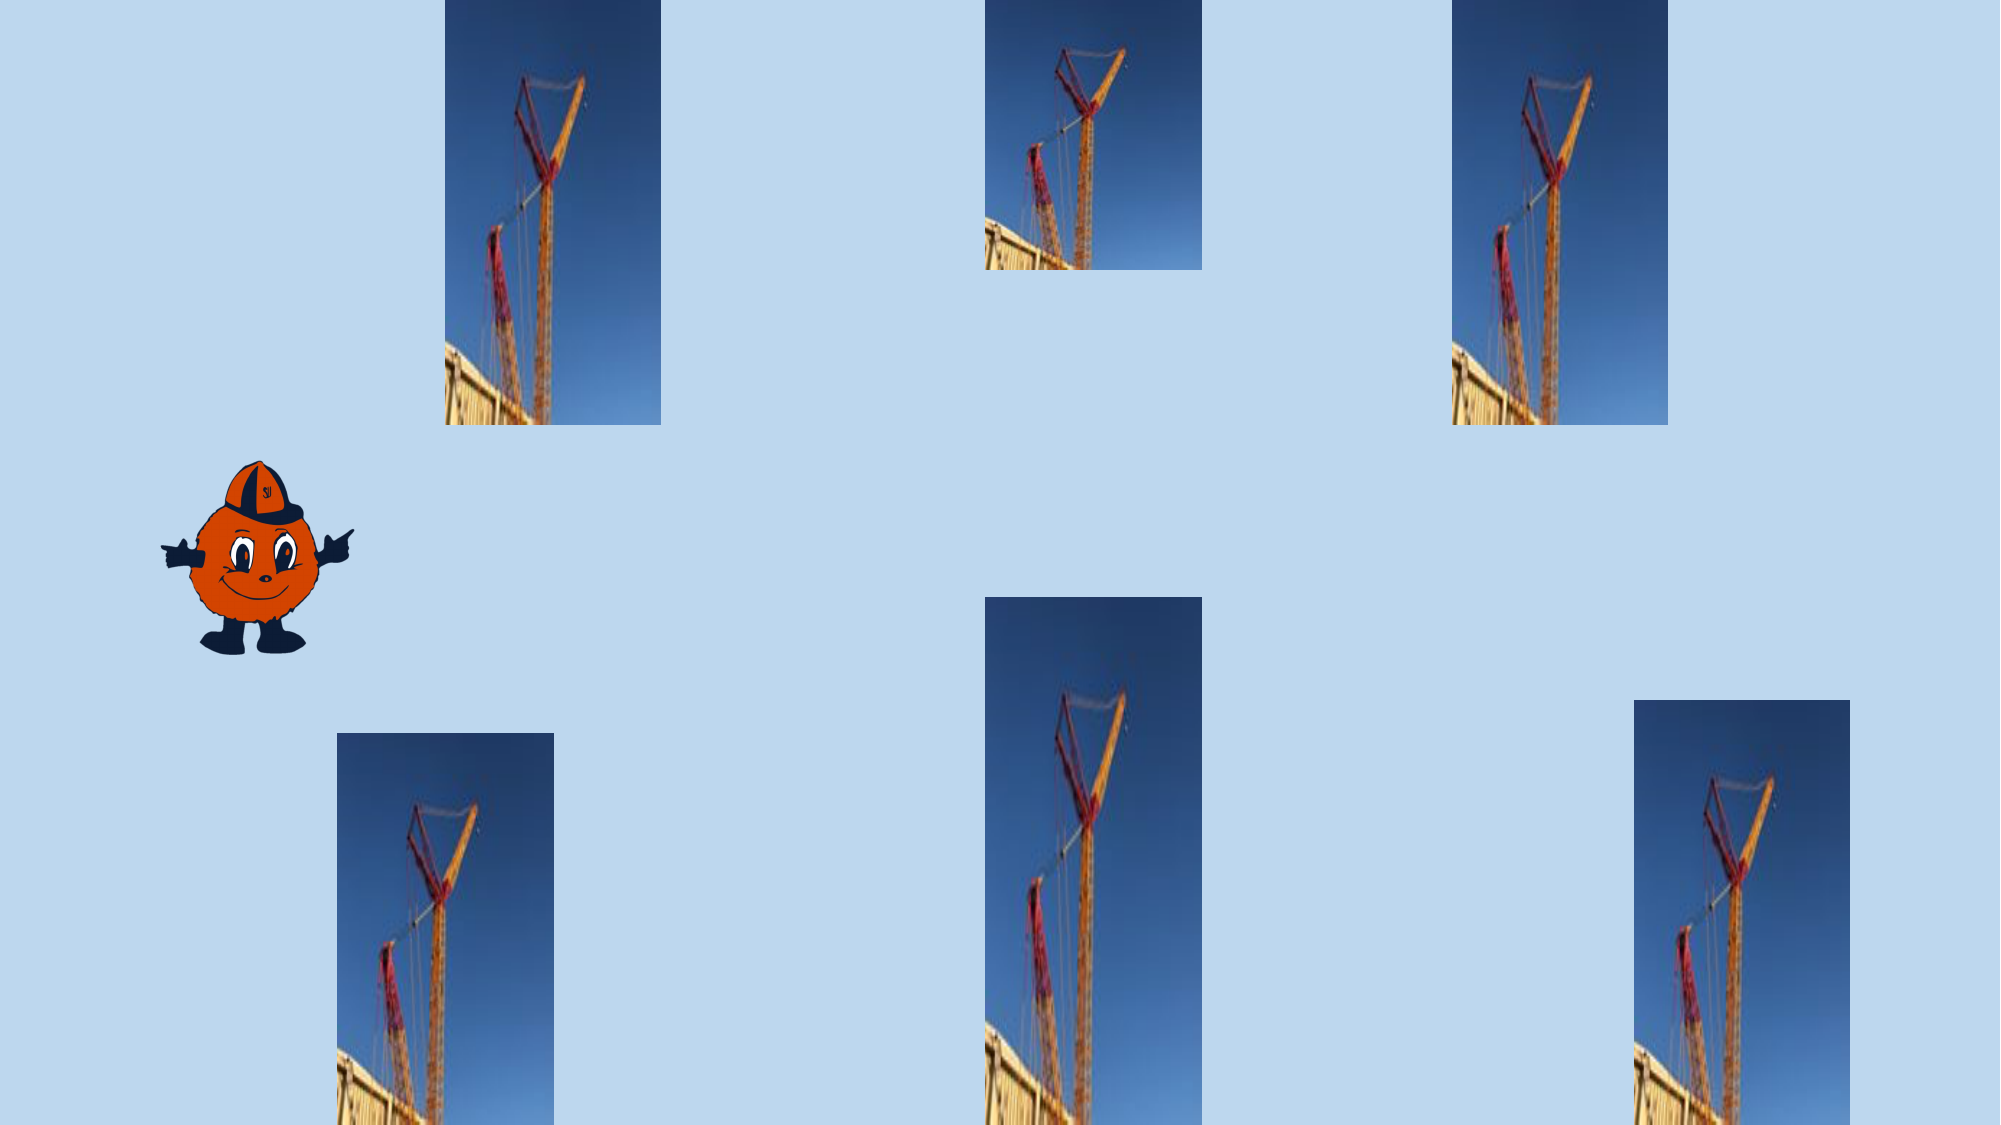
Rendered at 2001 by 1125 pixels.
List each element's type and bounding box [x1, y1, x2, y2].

text_box [337, 0, 1850, 1125]
picture [151, 451, 337, 674]
